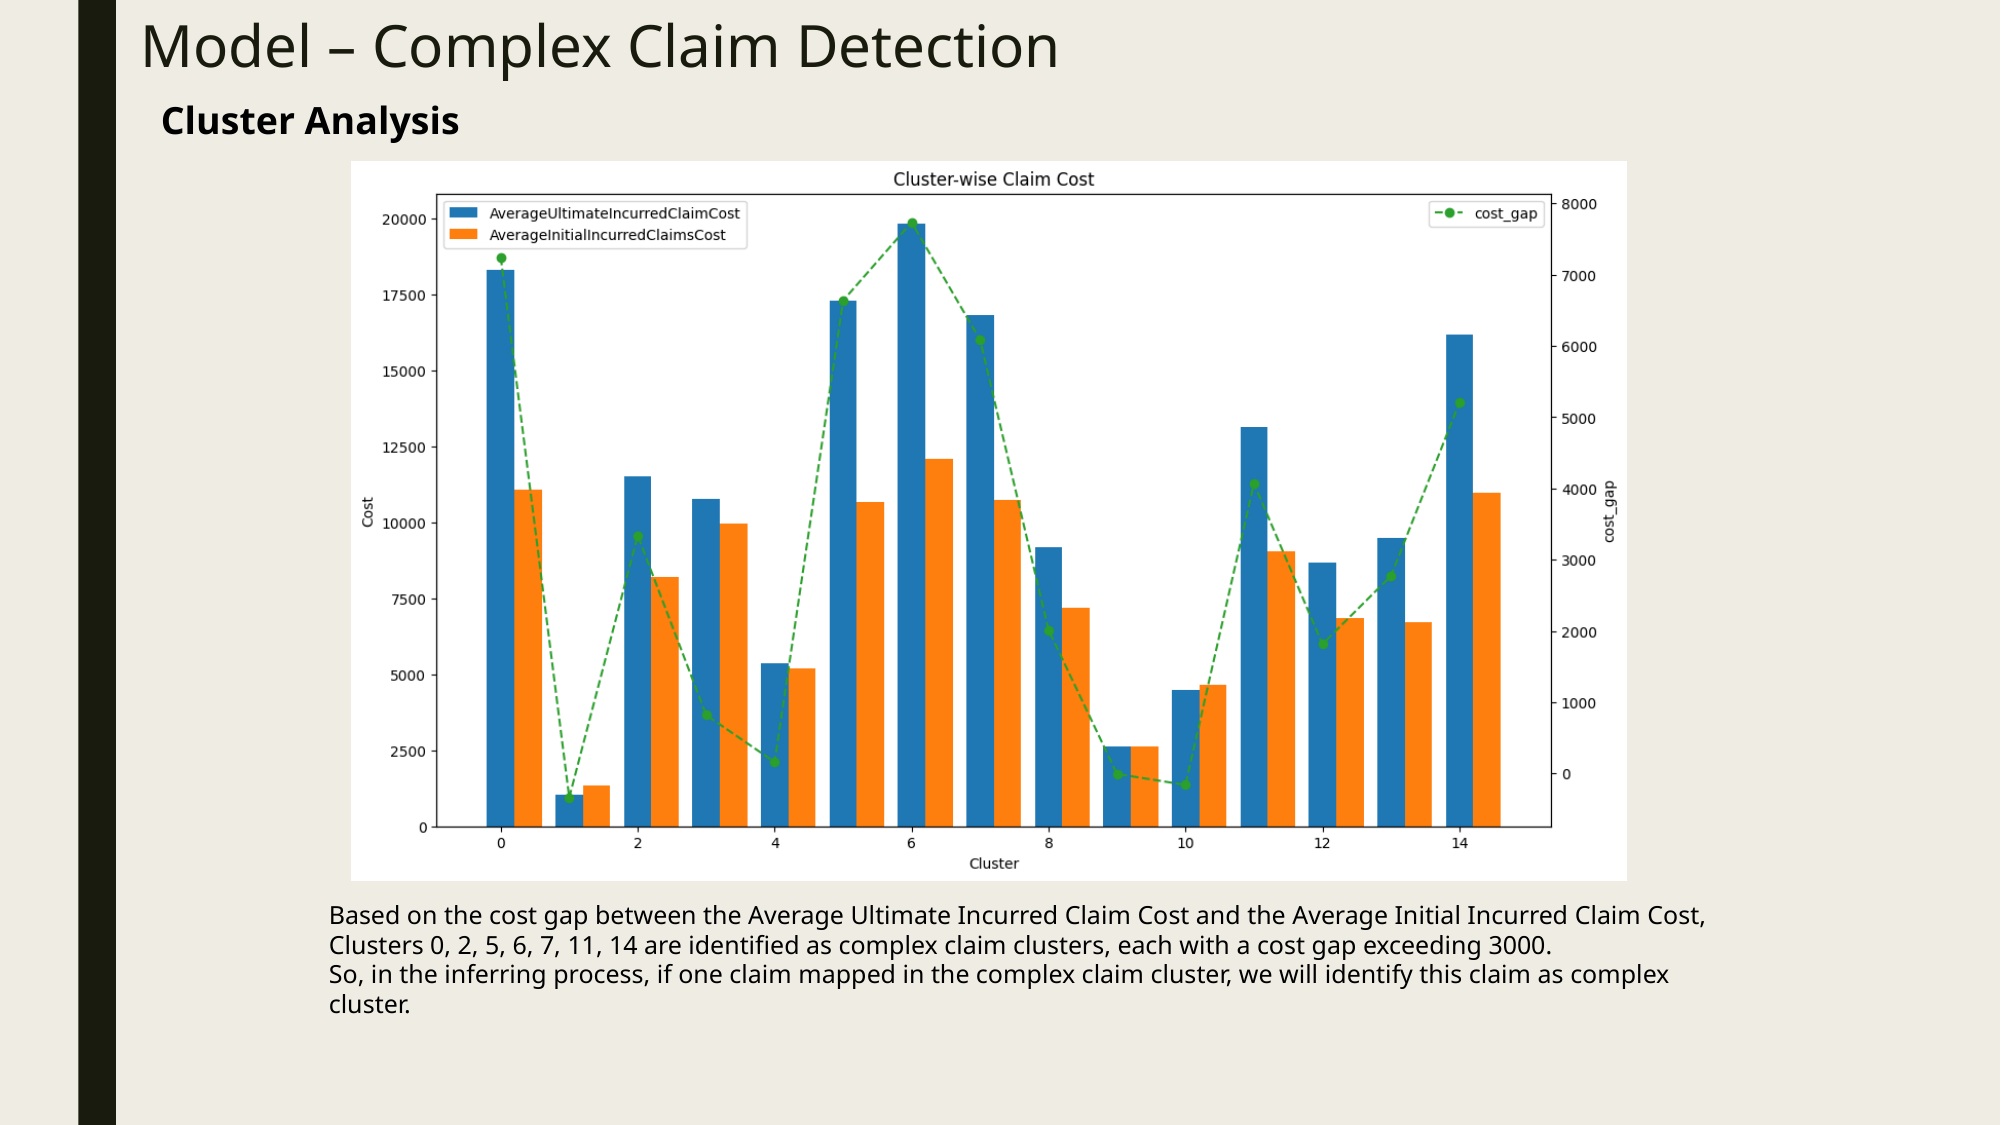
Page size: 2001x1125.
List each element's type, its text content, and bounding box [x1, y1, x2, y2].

title Model – Complex Claim Detection [125, 10, 1351, 118]
text_box Cluster Analysis [146, 89, 1933, 150]
text_box Based on the cost gap between the Average Ultimate Incurred Claim Cost and the Average Initial Incurred Claim Cost, Clusters 0, 2, 5, 6, 7, 11, 14 are identified as complex claim clusters, each with a cost gap exceeding 3000. So, in the inferring process, if one claim mapped in the complex claim cluster, we will identify this claim as complex cluster. [314, 891, 1765, 1027]
picture [351, 161, 1627, 881]
